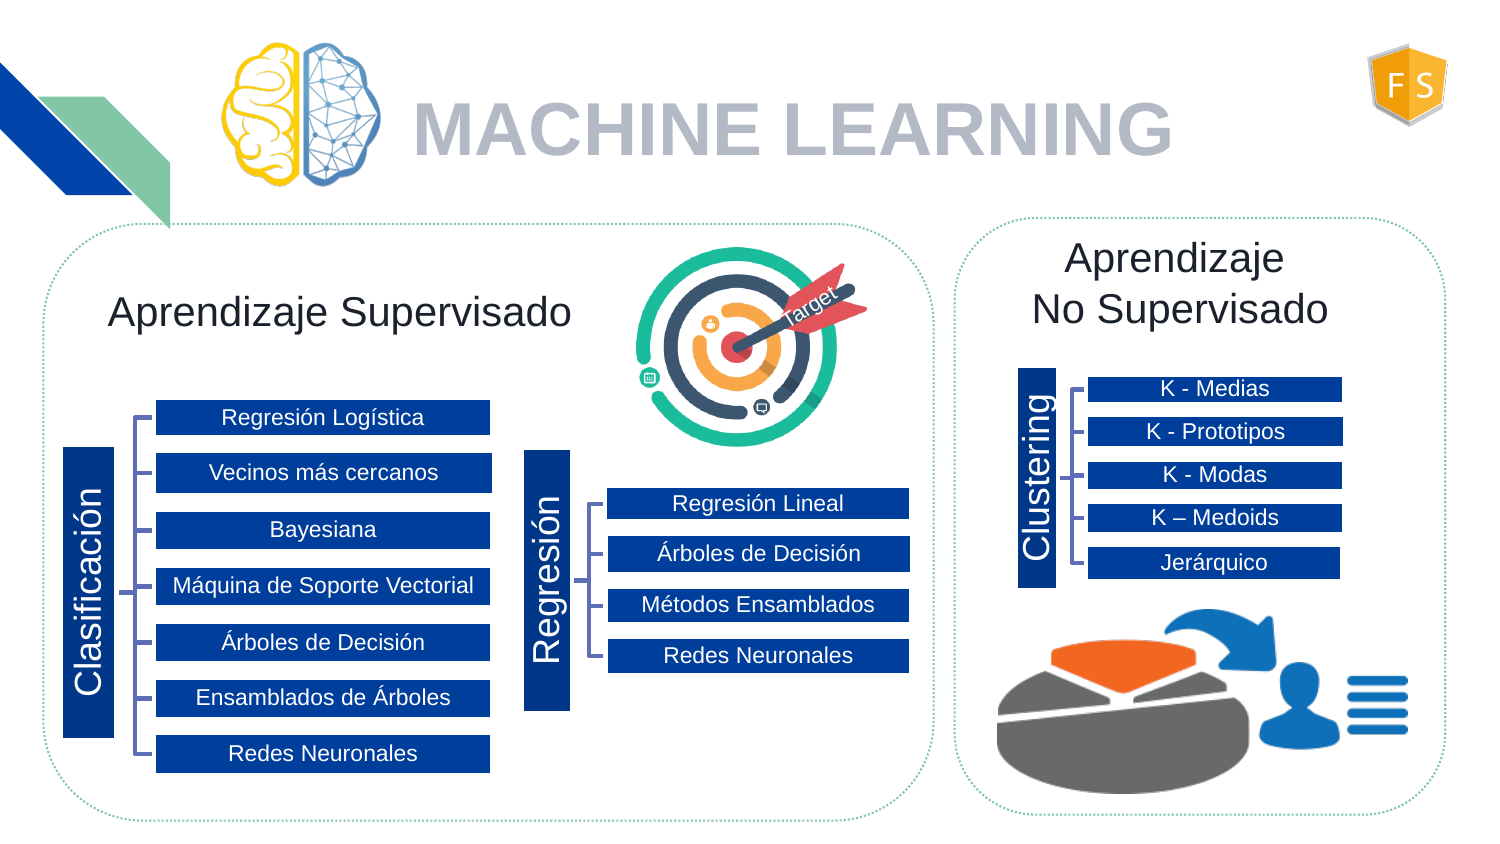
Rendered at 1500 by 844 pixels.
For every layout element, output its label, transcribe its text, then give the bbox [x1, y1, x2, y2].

picture [191, 4, 411, 225]
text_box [1015, 345, 1346, 608]
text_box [54, 397, 501, 776]
picture [997, 609, 1408, 795]
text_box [521, 433, 913, 728]
text_box [952, 215, 1448, 817]
text_box [41, 221, 936, 823]
slide_number 25 [1389, 764, 1480, 830]
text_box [636, 246, 873, 448]
picture [1367, 43, 1448, 128]
text_box MACHINE LEARNING [416, 73, 1199, 179]
